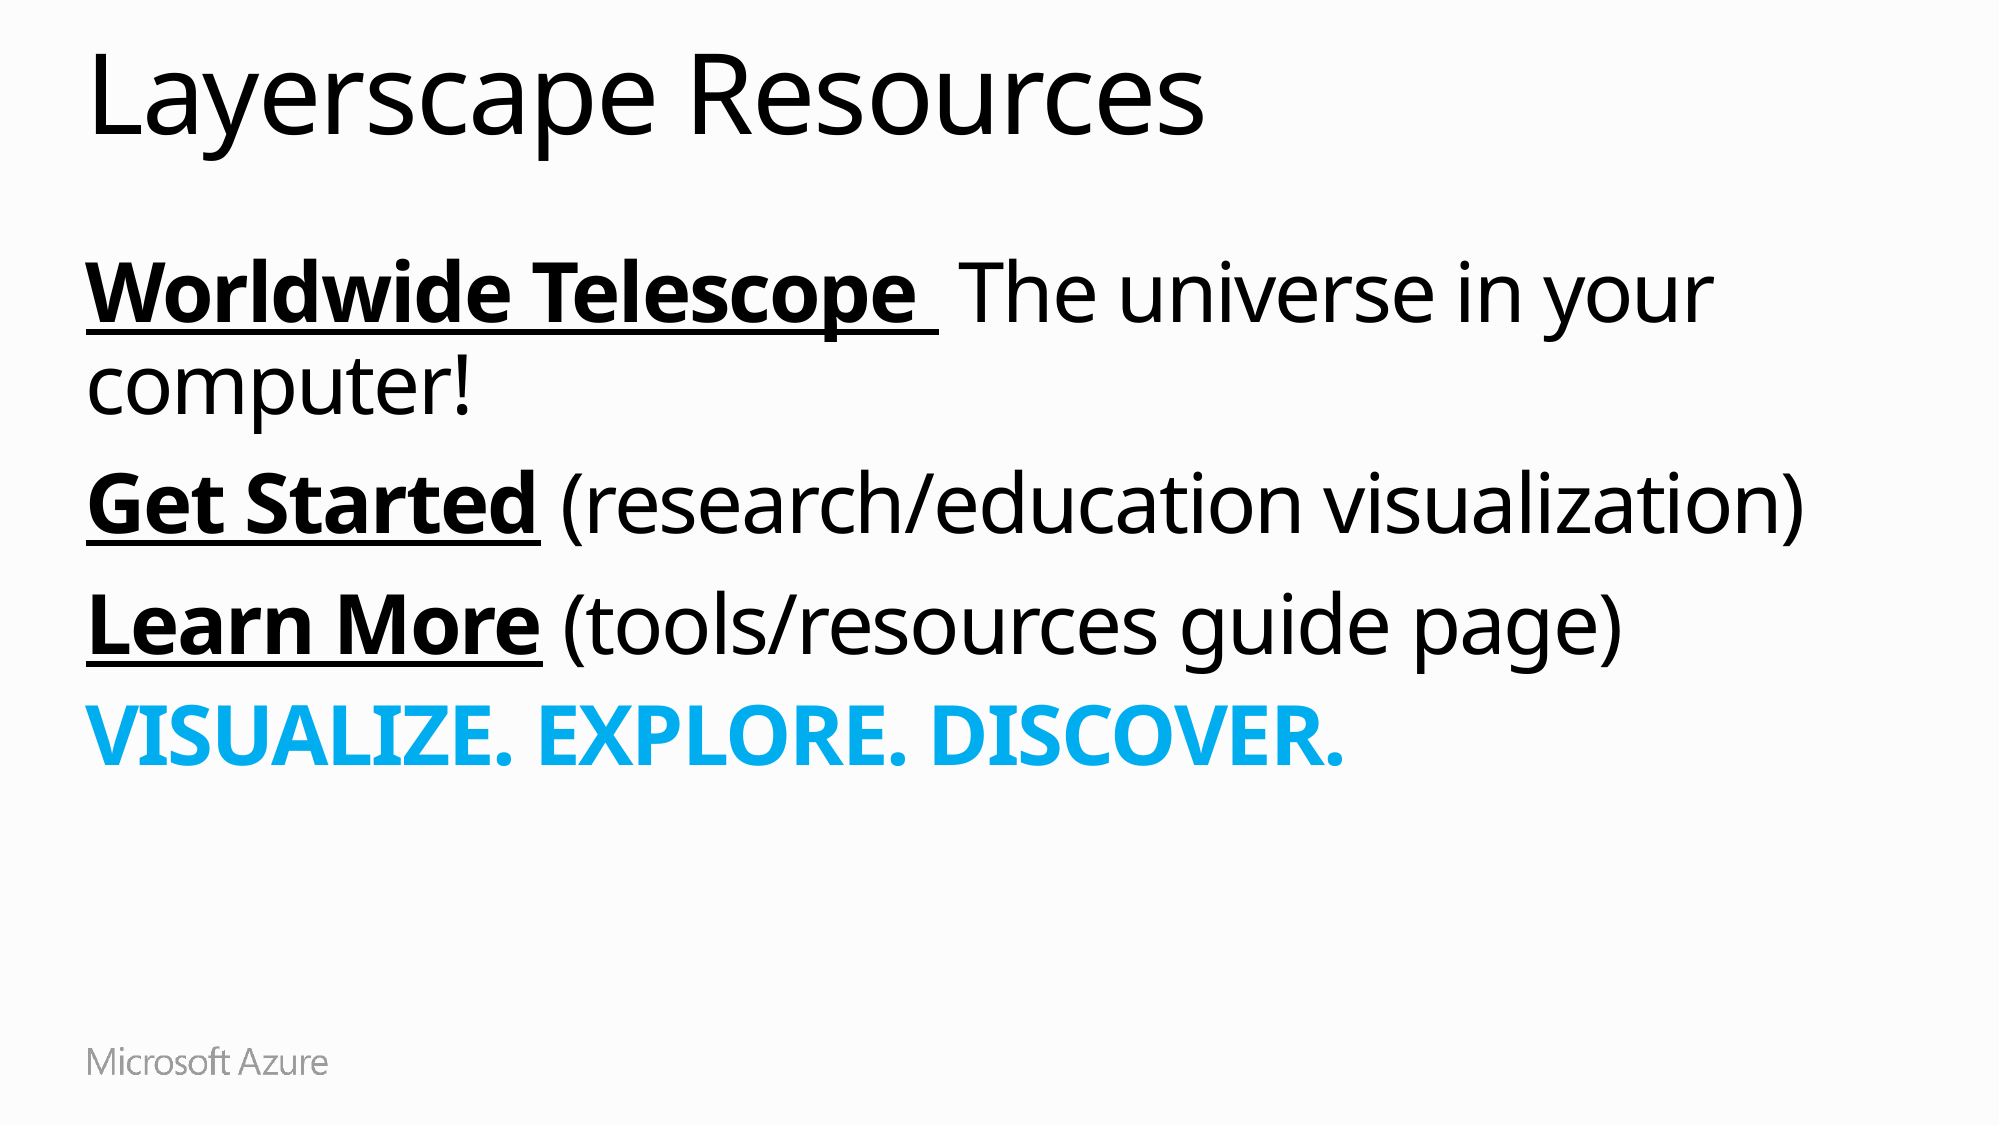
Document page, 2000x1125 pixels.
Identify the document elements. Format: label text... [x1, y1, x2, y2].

list Worldwide Telescope The universe in your computer! Get Started (research/education visualization) Learn More (tools/resources guide page) VISUALIZE. EXPLORE. DISCOVER. [85, 240, 1914, 822]
title Layerscape Resources [85, 37, 1914, 161]
